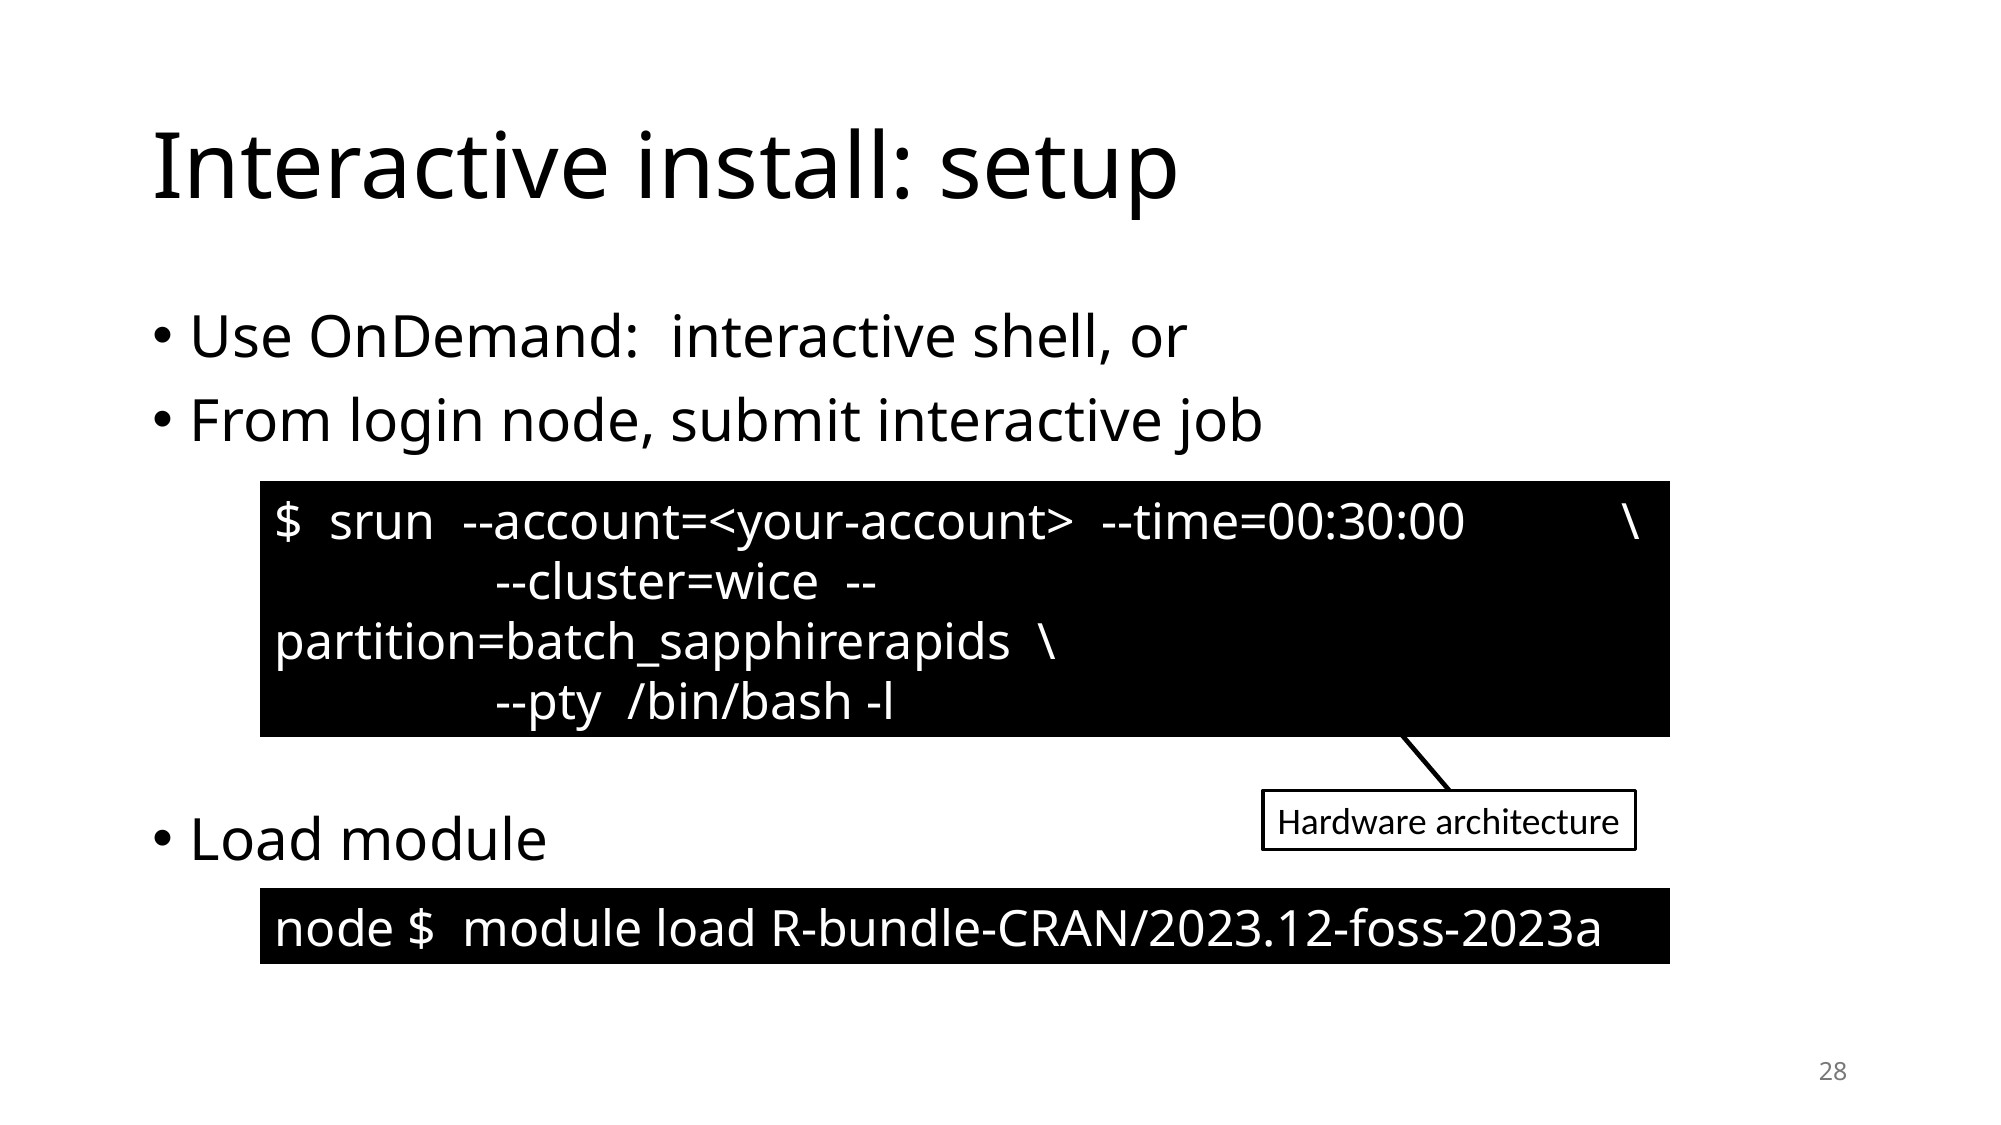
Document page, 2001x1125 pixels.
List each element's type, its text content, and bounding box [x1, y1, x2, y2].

title Interactive install: setup [137, 59, 1863, 278]
list Use OnDemand: interactive shell, or From login node, submit interactive job Load module [137, 299, 1863, 1014]
text_box $ srun --account=<your-account> --time=00:30:00 \ --cluster=wice --partition=batch_sapphirerapids \ --pty /bin/bash -l [260, 481, 1670, 737]
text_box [1260, 678, 1638, 852]
slide_number 28 [1412, 1042, 1863, 1103]
text_box node $ module load R-bundle-CRAN/2023.12-foss-2023a [260, 888, 1670, 964]
